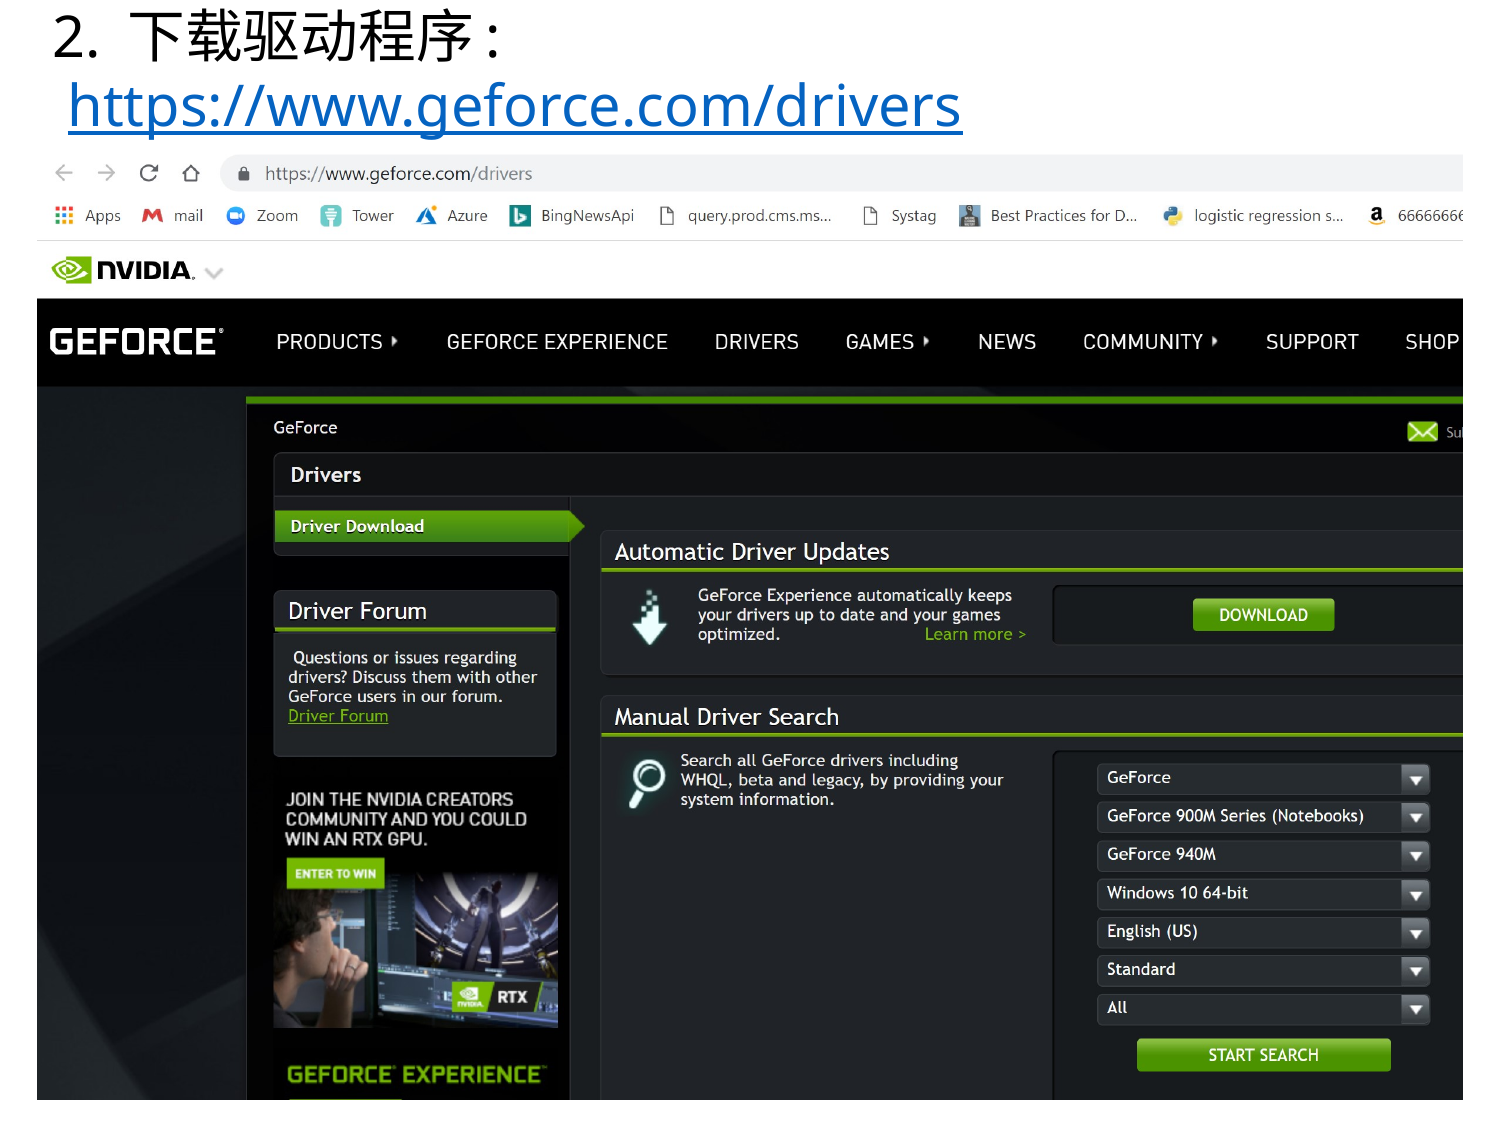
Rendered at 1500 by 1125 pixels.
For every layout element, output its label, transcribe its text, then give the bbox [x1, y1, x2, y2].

title 2. 下载驱动程序: https://www.geforce.com/drivers [37, 0, 1332, 149]
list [37, 149, 1463, 1100]
